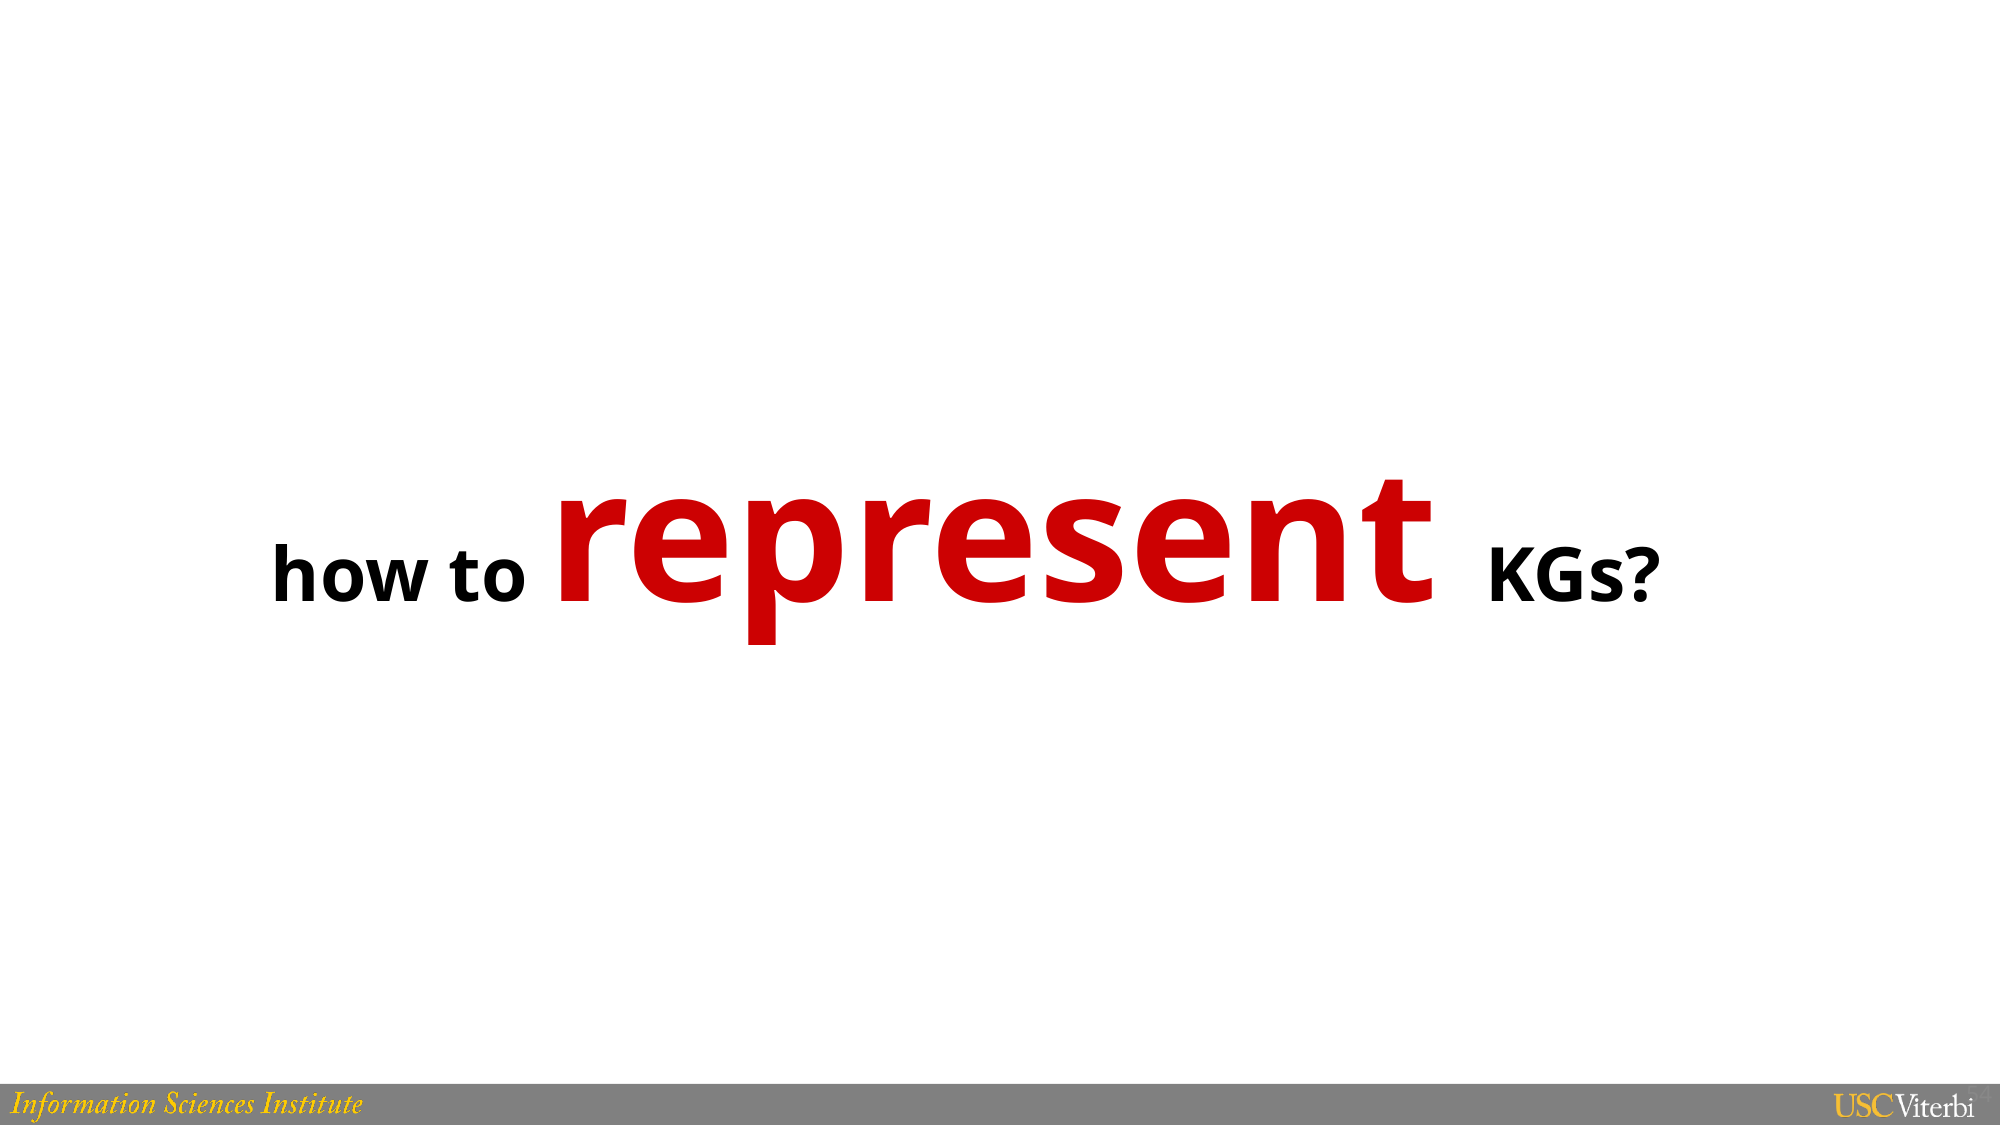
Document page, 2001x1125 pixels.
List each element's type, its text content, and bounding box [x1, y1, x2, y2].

text_box how to represent KGs? [256, 410, 1677, 646]
picture [9, 1091, 363, 1123]
slide_number 54 [1532, 1064, 2000, 1125]
